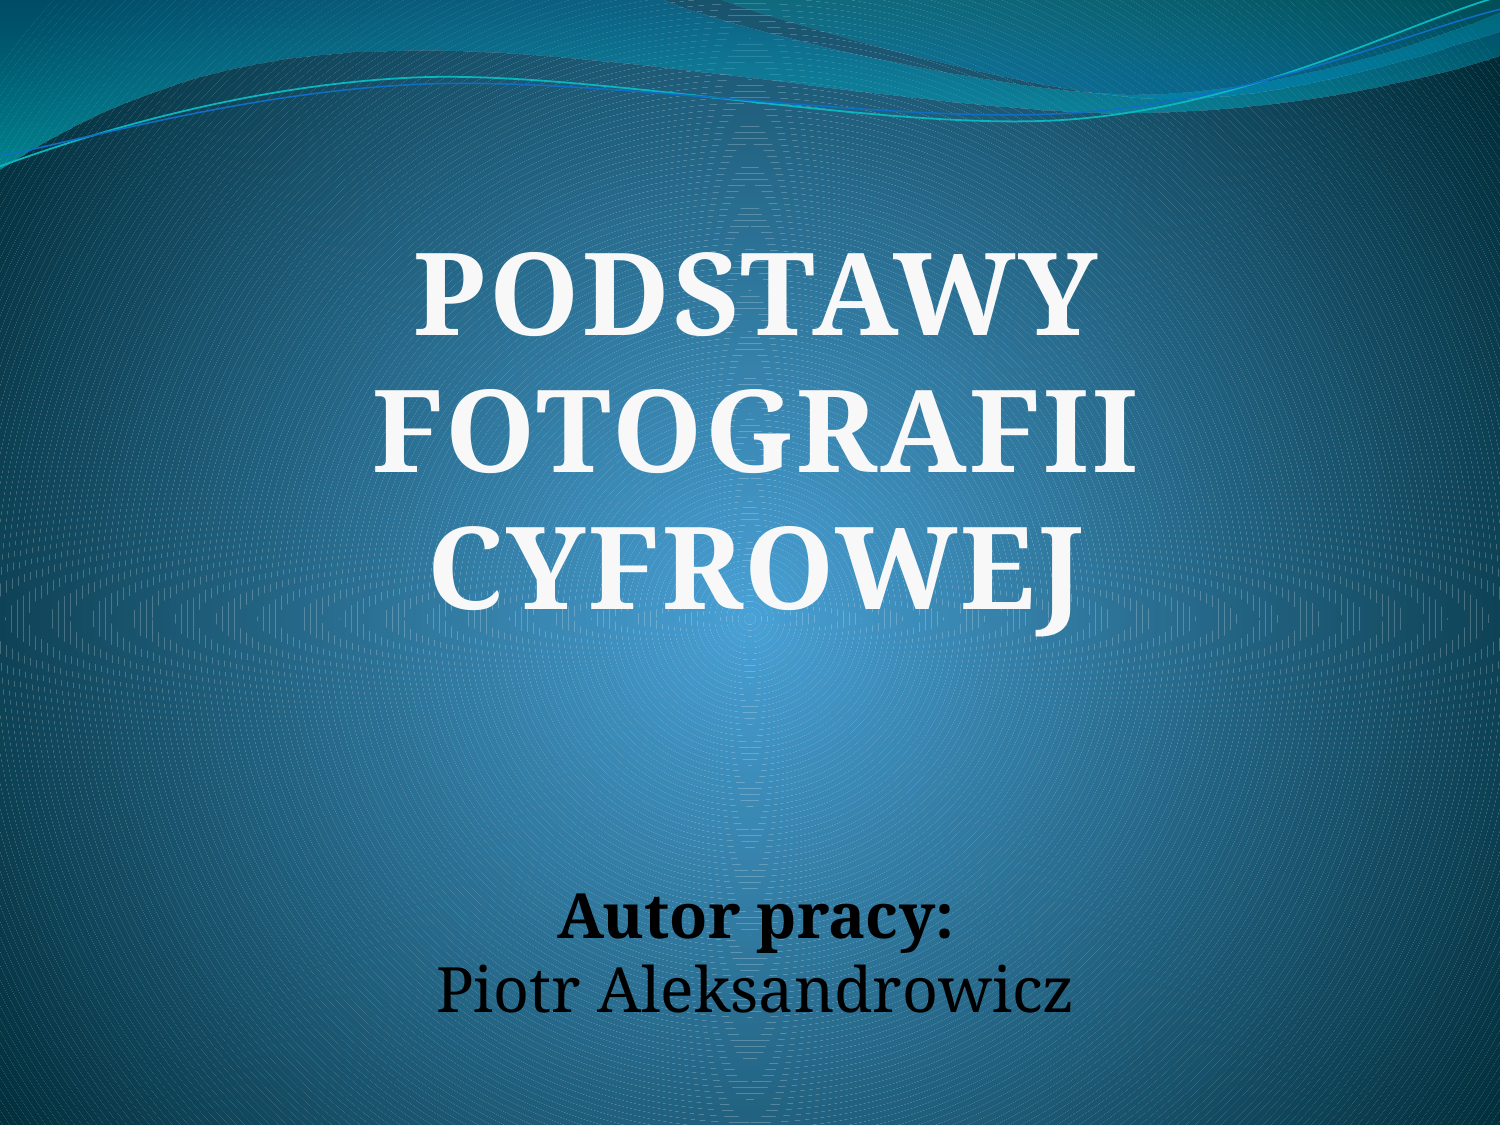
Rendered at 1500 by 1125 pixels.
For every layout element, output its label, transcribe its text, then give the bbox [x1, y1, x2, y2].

text_box PODSTAWY FOTOGRAFII CYFROWEJ [128, 213, 1383, 641]
text_box Autor pracy: Piotr Aleksandrowicz [105, 868, 1407, 1033]
